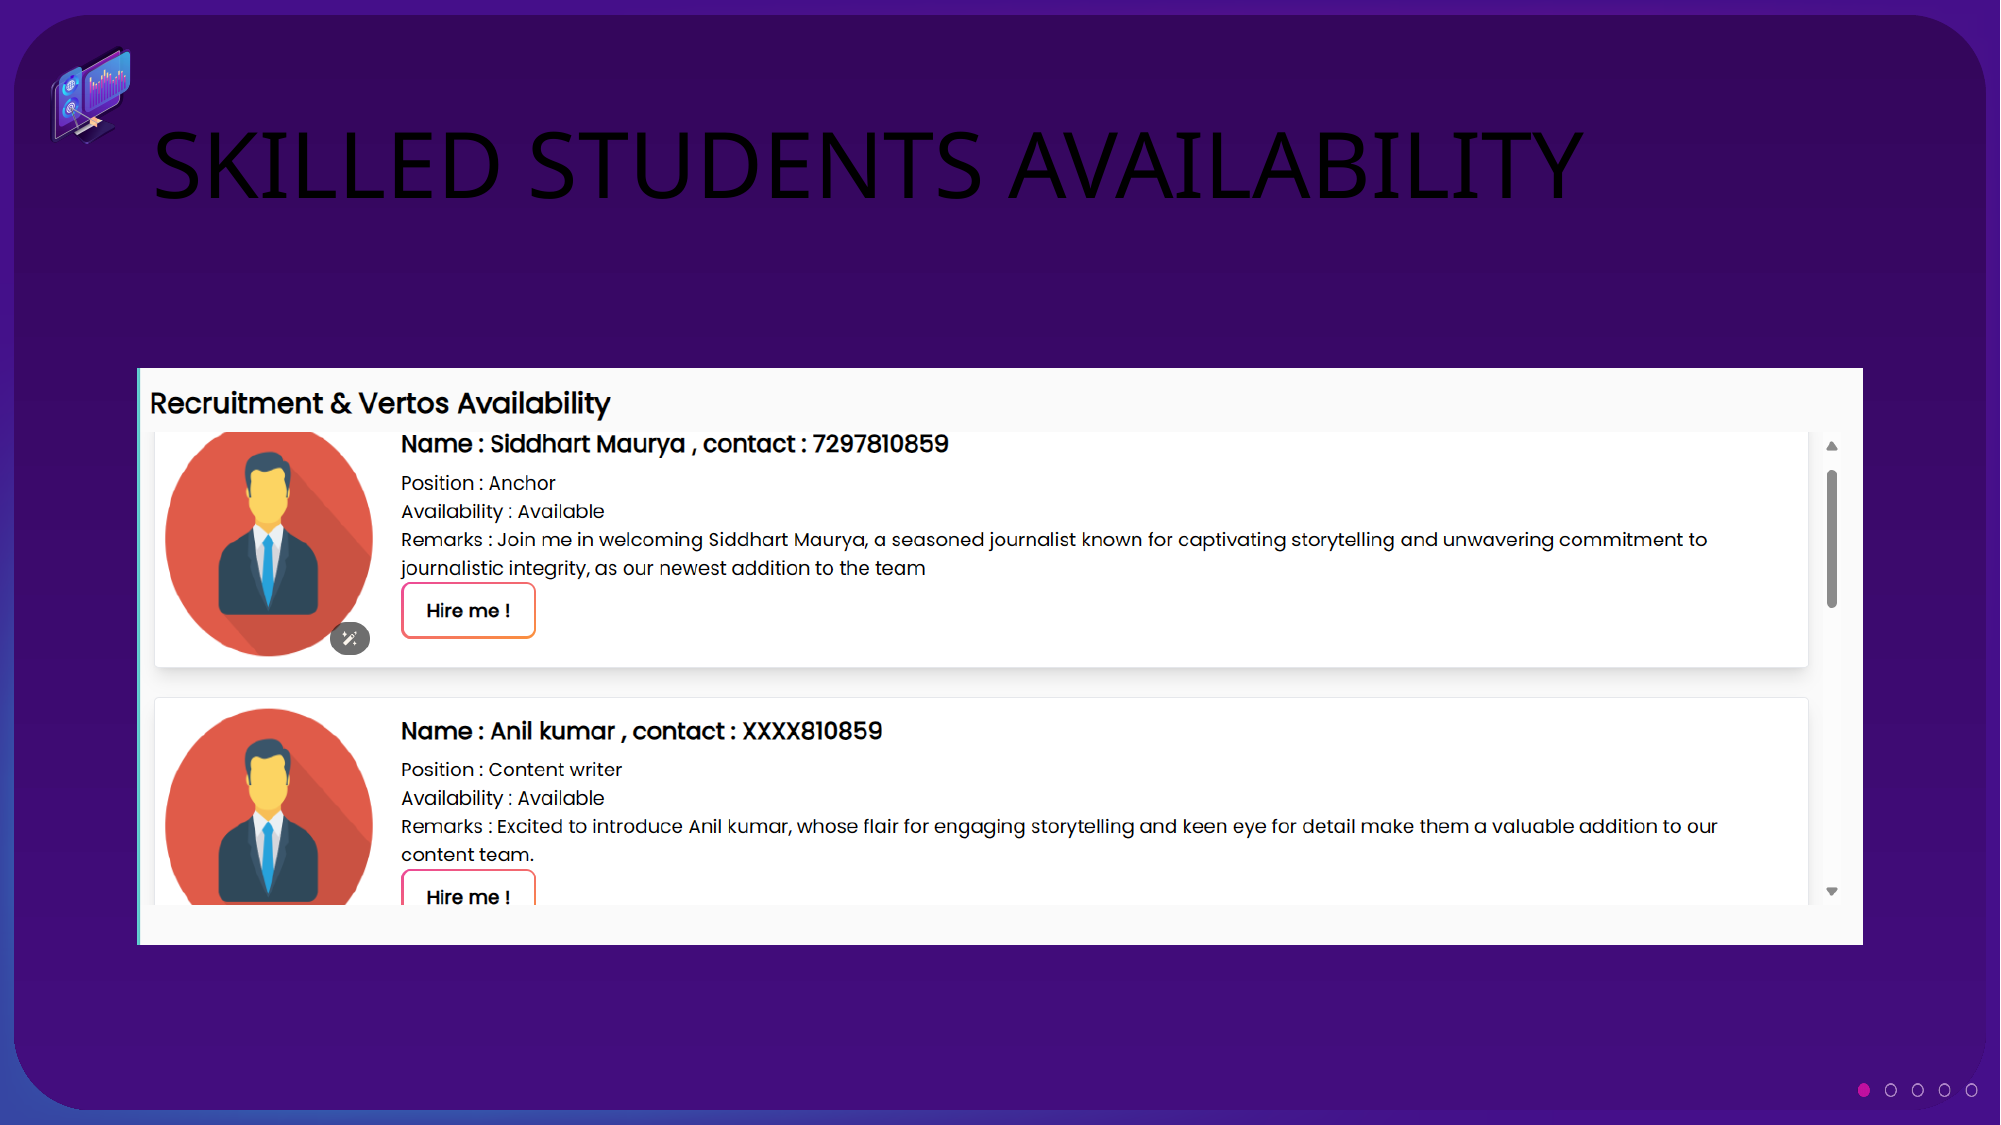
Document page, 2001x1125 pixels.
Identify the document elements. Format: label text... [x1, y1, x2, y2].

picture [0, 0, 2000, 1125]
title SKILLED STUDENTS AVAILABILITY [137, 59, 1863, 278]
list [137, 368, 1863, 945]
